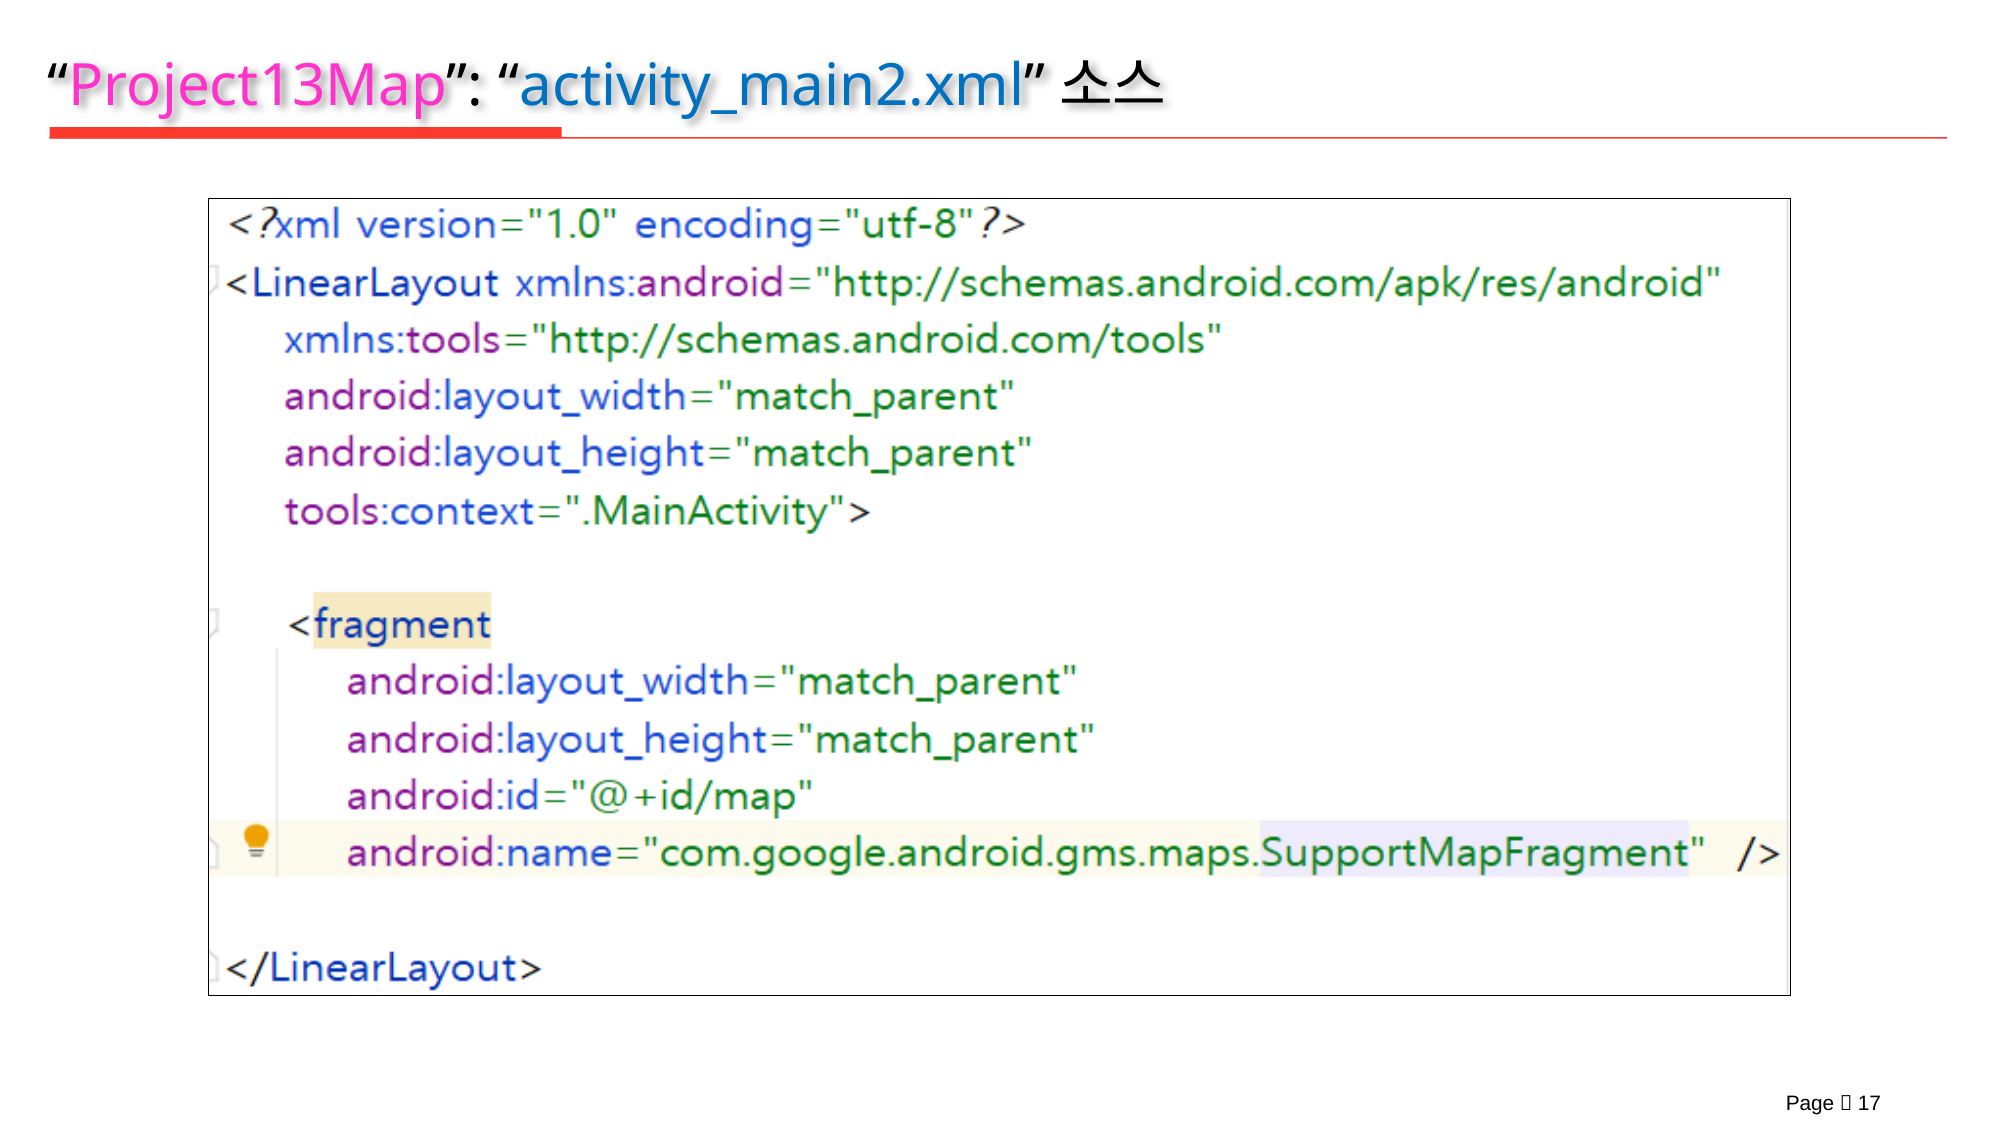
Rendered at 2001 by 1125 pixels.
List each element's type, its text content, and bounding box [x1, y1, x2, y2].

picture [208, 197, 1792, 996]
title “Project13Map”: “activity_main2.xml”소스 [47, 47, 1912, 142]
